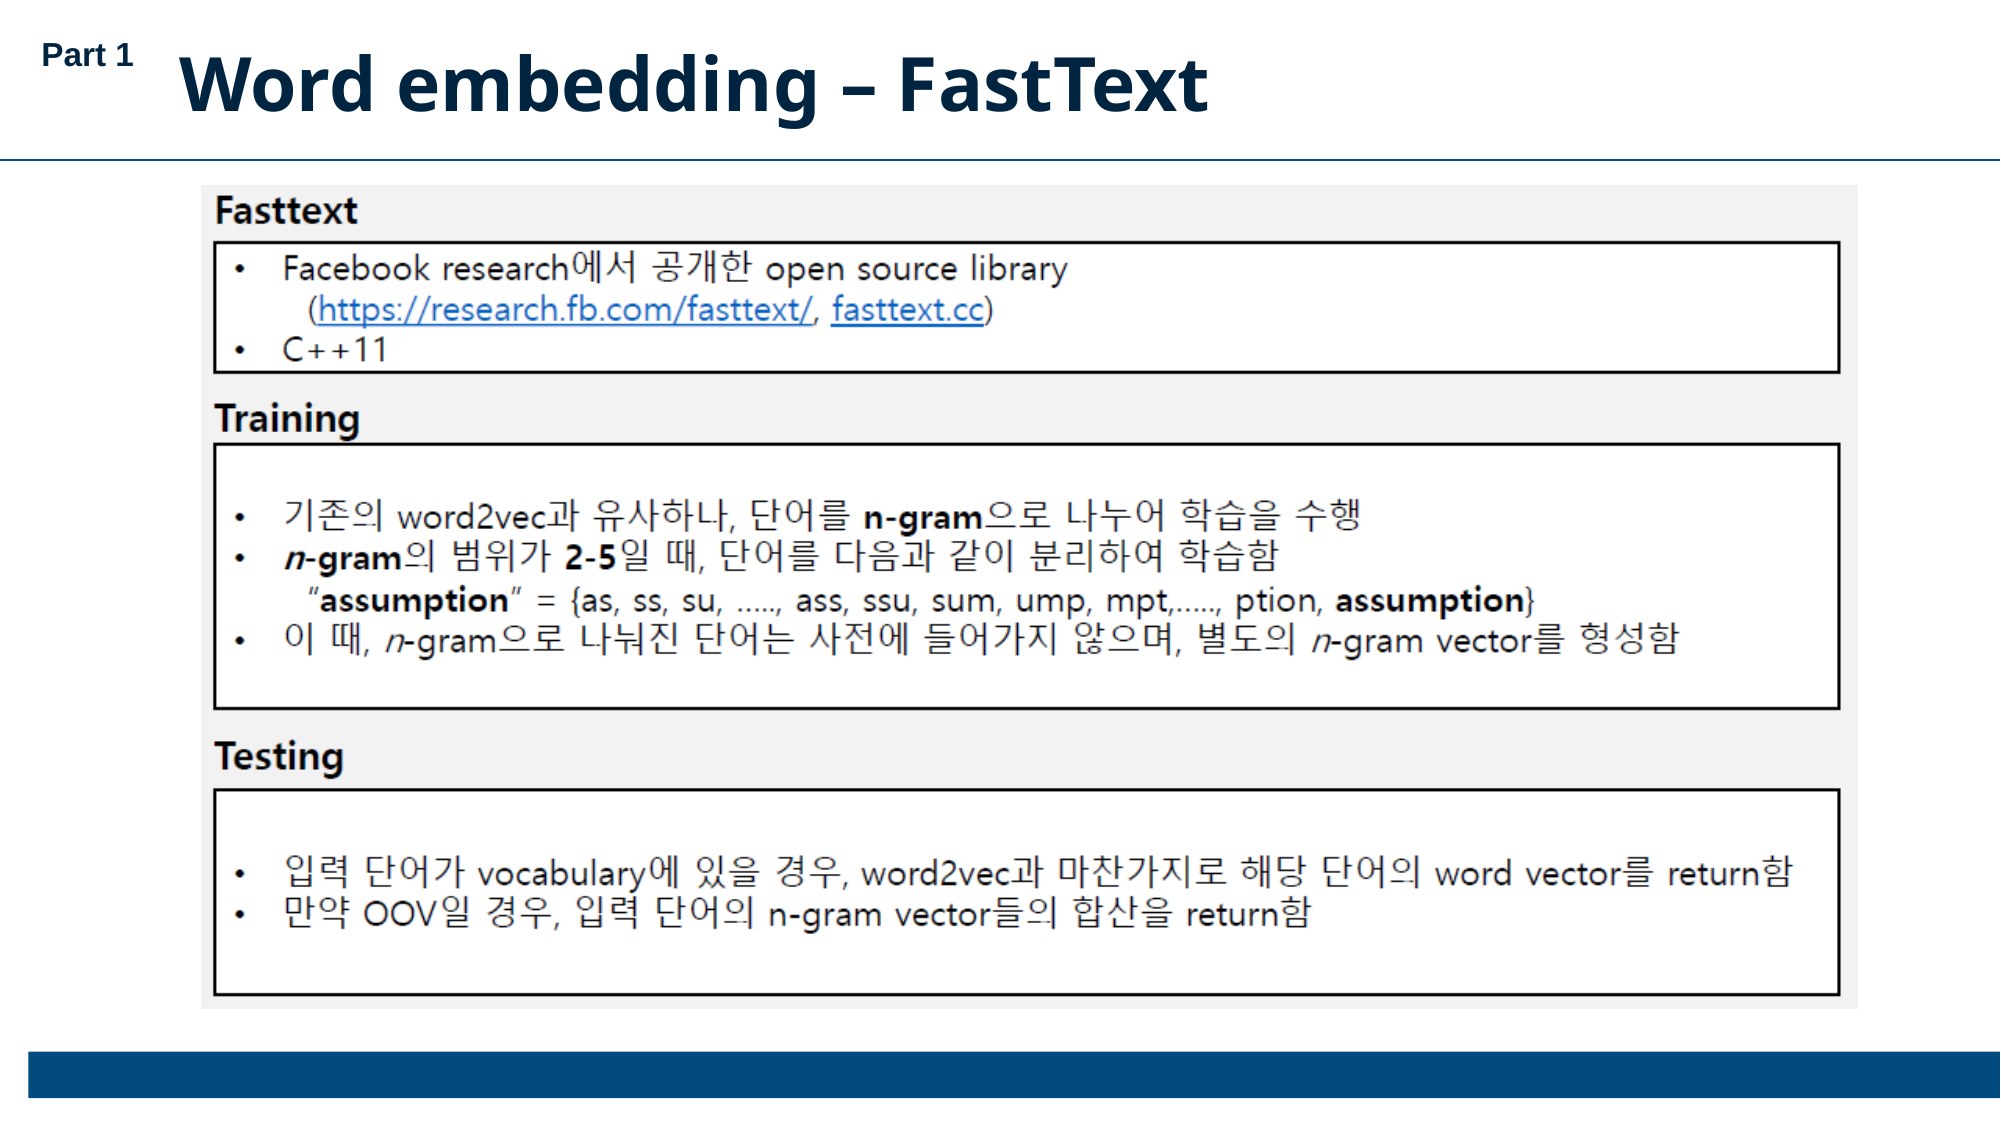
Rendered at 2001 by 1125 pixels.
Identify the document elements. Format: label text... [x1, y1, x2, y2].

text_box Word embedding – FastText [164, 28, 1643, 134]
picture [200, 185, 1858, 1009]
text_box Part 1 [26, 26, 165, 81]
